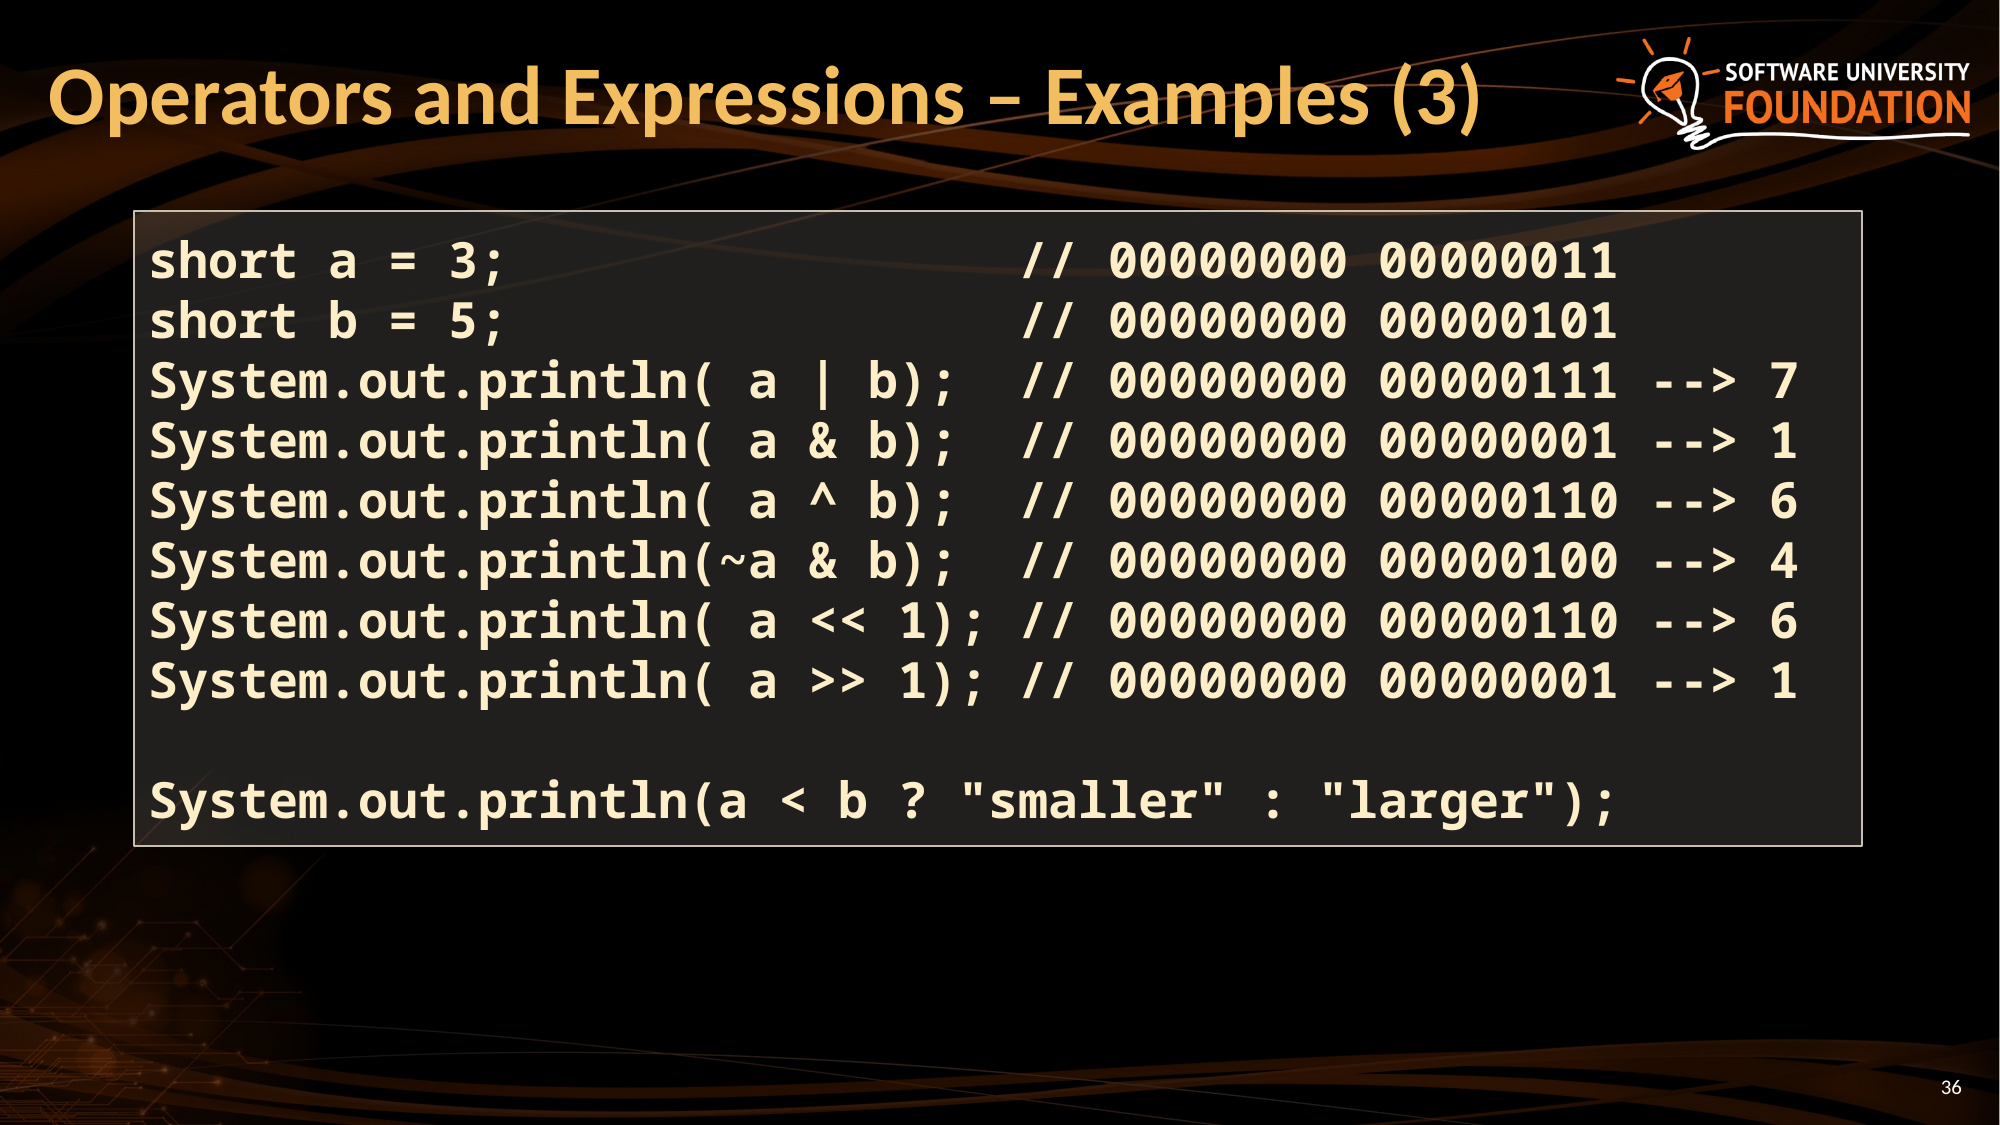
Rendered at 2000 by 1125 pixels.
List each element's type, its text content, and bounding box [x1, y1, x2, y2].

slide_number 36 [1897, 1070, 1968, 1103]
text_box short a = 3; // 00000000 00000011 short b = 5; // 00000000 00000101 System.out.println( a | b); // 00000000 00000111 --> 7 System.out.println( a & b); // 00000000 00000001 --> 1 System.out.println( a ^ b); // 00000000 00000110 --> 6 System.out.println(~a & b); // 00000000 00000100 --> 4 System.out.println( a << 1); // 00000000 00000110 --> 6 System.out.println( a >> 1); // 00000000 00000001 --> 1 System.out.println(a < b ? "smaller" : "larger"); [133, 210, 1863, 847]
picture [0, 0, 2000, 1125]
title Operators and Expressions – Examples (3) [30, 6, 1602, 189]
